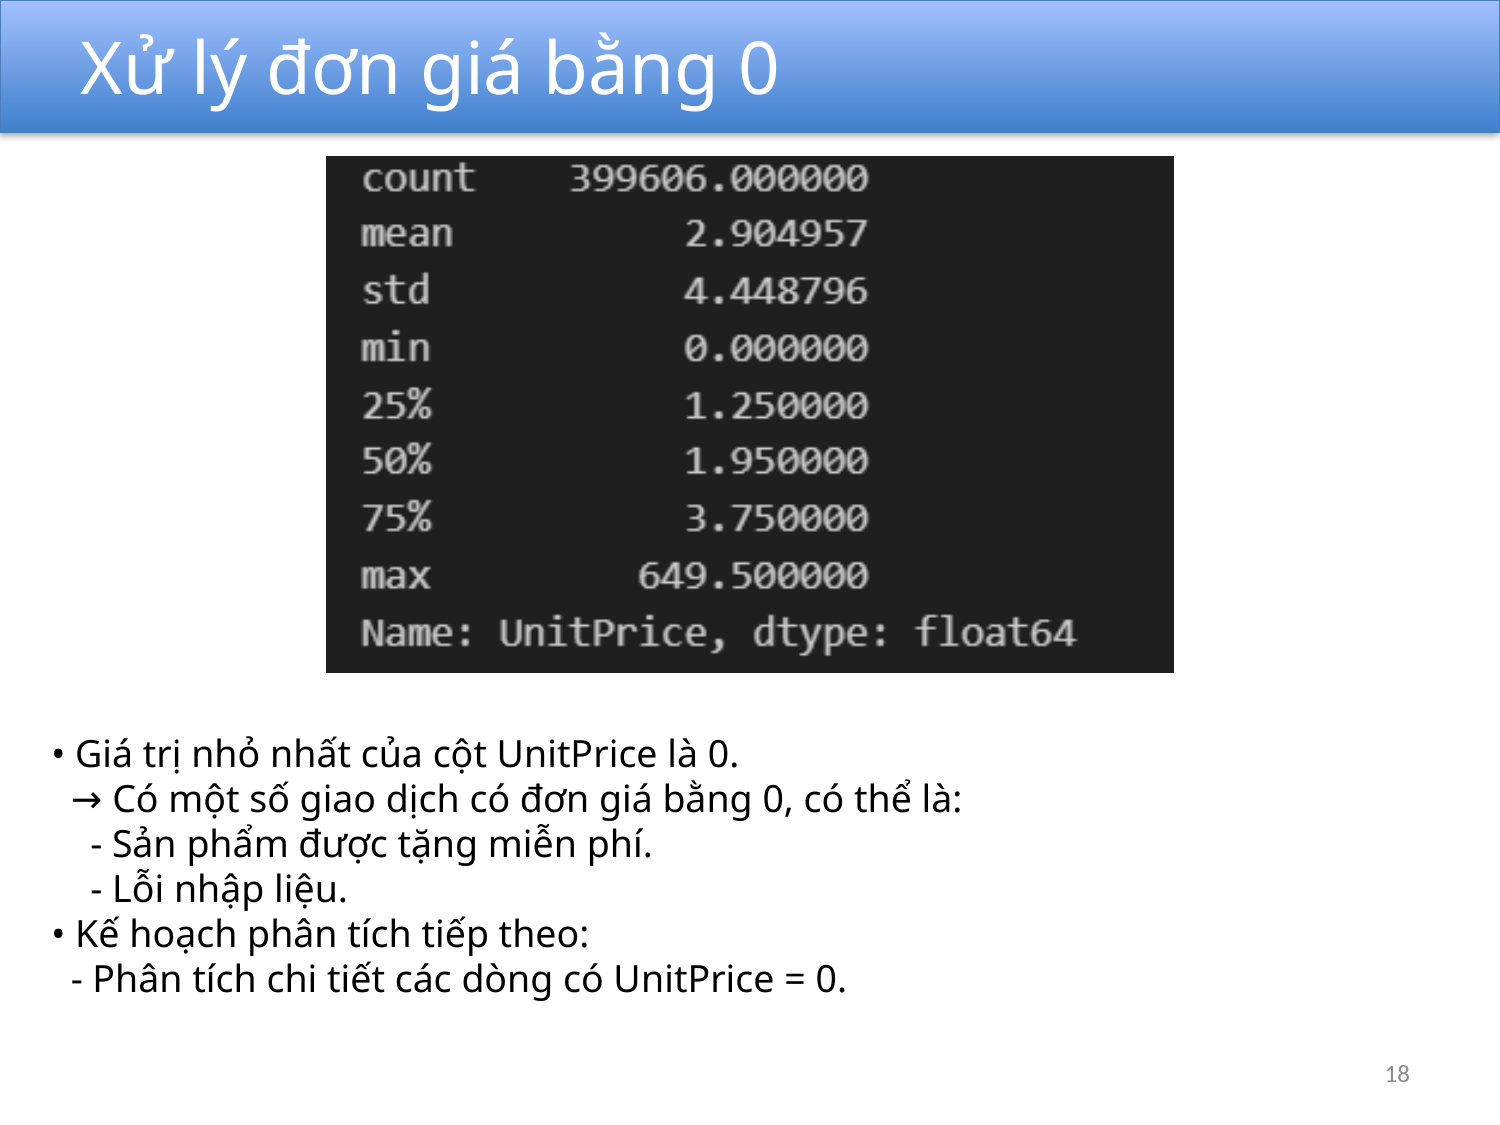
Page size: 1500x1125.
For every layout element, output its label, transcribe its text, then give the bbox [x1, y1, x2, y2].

text_box • Giá trị nhỏ nhất của cột UnitPrice là 0. → Có một số giao dịch có đơn giá bằng 0, có thể là: - Sản phẩm được tặng miễn phí. - Lỗi nhập liệu. • Kế hoạch phân tích tiếp theo: - Phân tích chi tiết các dòng có UnitPrice = 0. [36, 722, 1481, 1008]
text_box [0, 0, 1500, 133]
text_box Xử lý đơn giá bằng 0 [65, 14, 796, 117]
slide_number 18 [1074, 1042, 1425, 1103]
picture [326, 155, 1174, 674]
